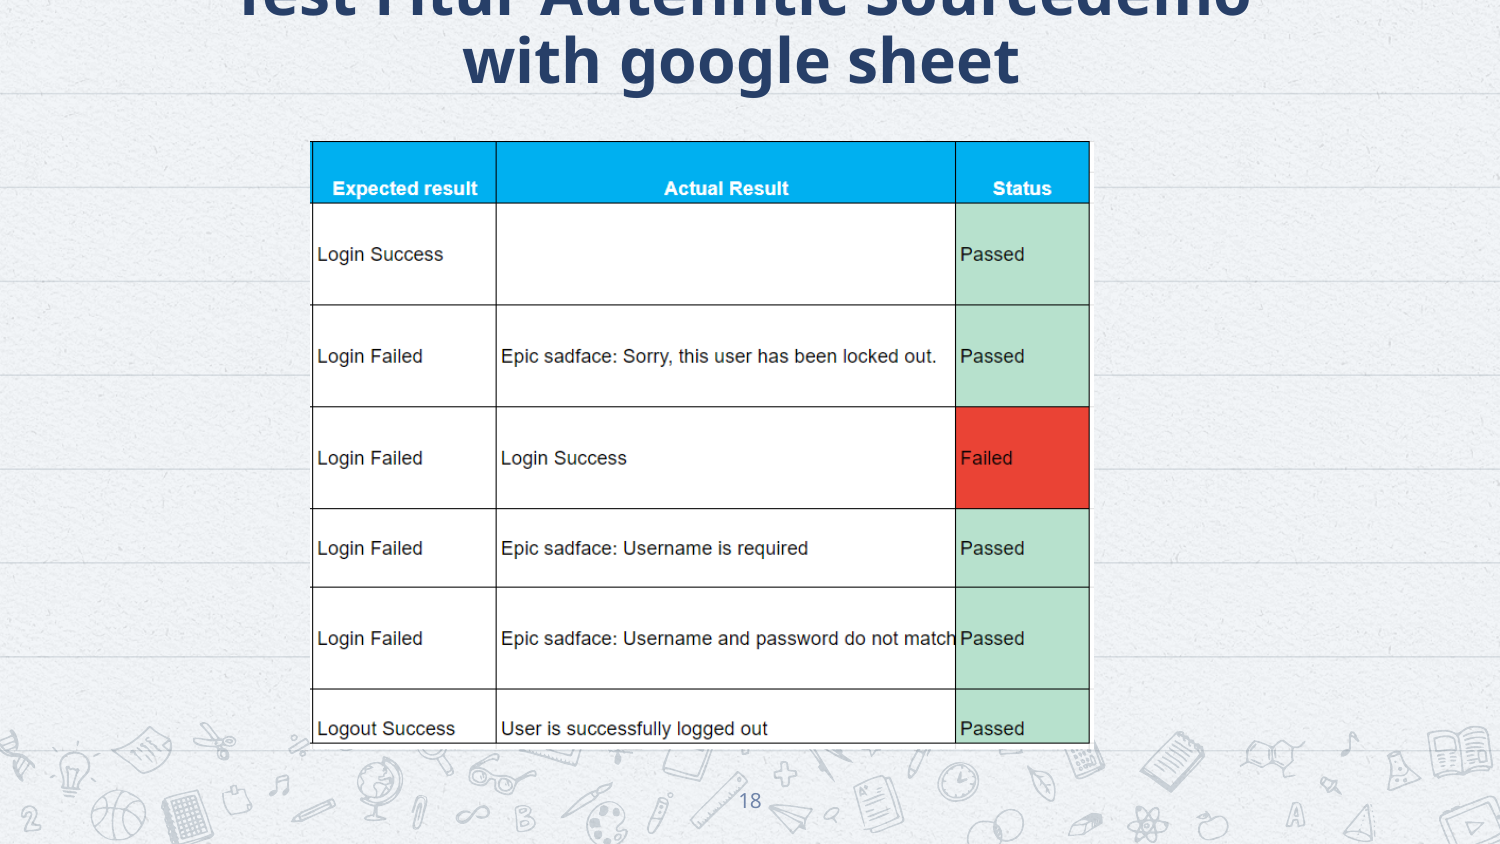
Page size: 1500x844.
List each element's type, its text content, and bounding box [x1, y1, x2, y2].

slide_number 18 [705, 779, 795, 825]
title Test Fitur Autehntic Sourcedemo with google sheet [160, 6, 1324, 97]
picture [0, 0, 1500, 844]
